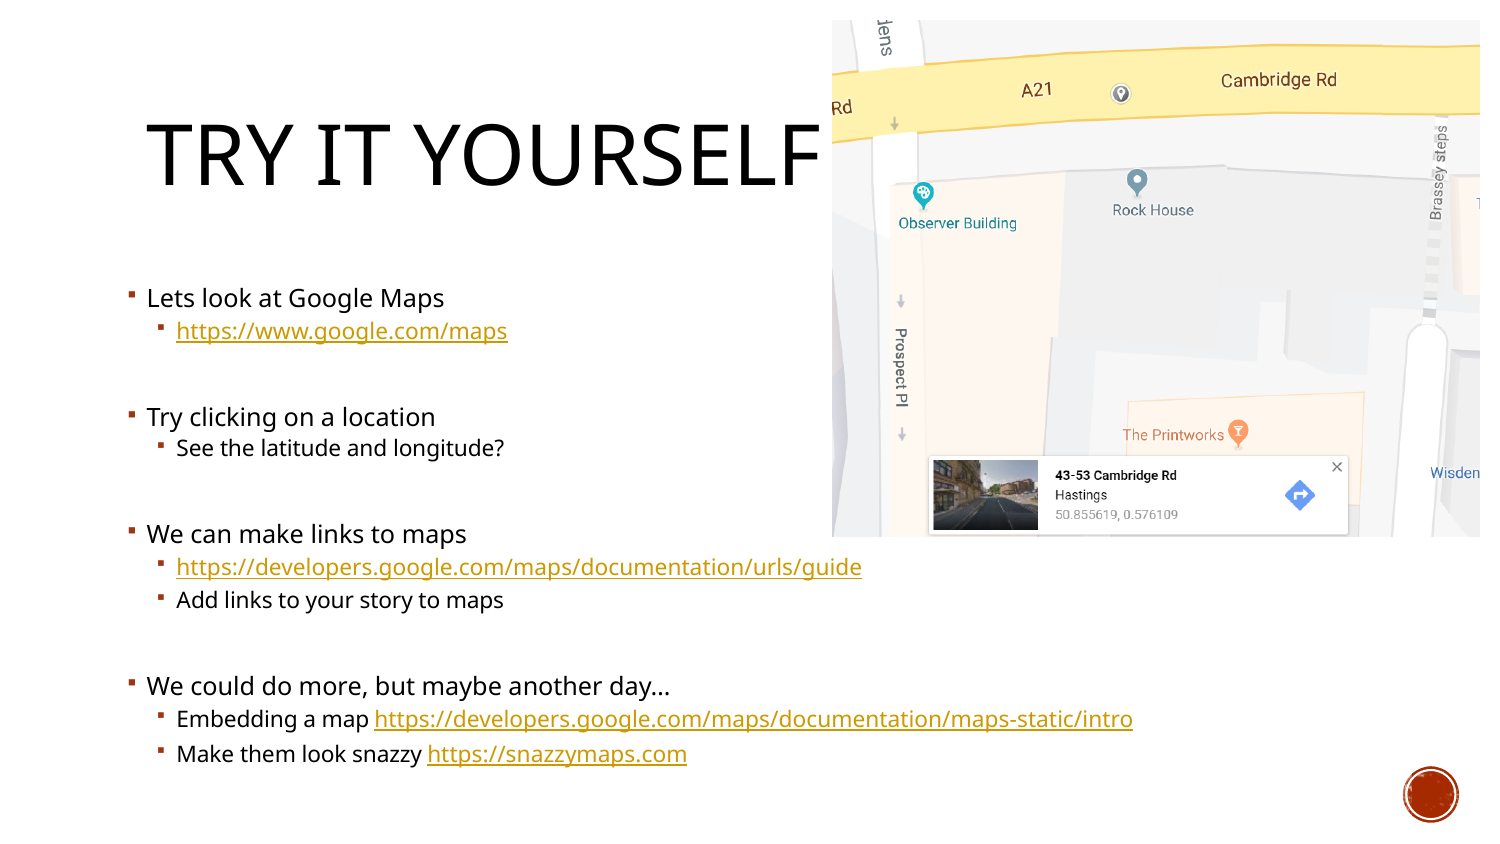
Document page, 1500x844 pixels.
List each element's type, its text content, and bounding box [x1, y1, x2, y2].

picture [832, 20, 1480, 537]
list Lets look at Google Maps https://www.google.com/maps Try clicking on a location See the latitude and longitude? We can make links to maps https://developers.google.com/maps/documentation/urls/guide Add links to your story to maps We could do more, but maybe another day… Embedding a map https://developers.google.com/maps/documentation/maps-static/intro Make them look snazzy https://snazzymaps.com [112, 277, 1388, 777]
title Try it yourself [131, 59, 832, 258]
